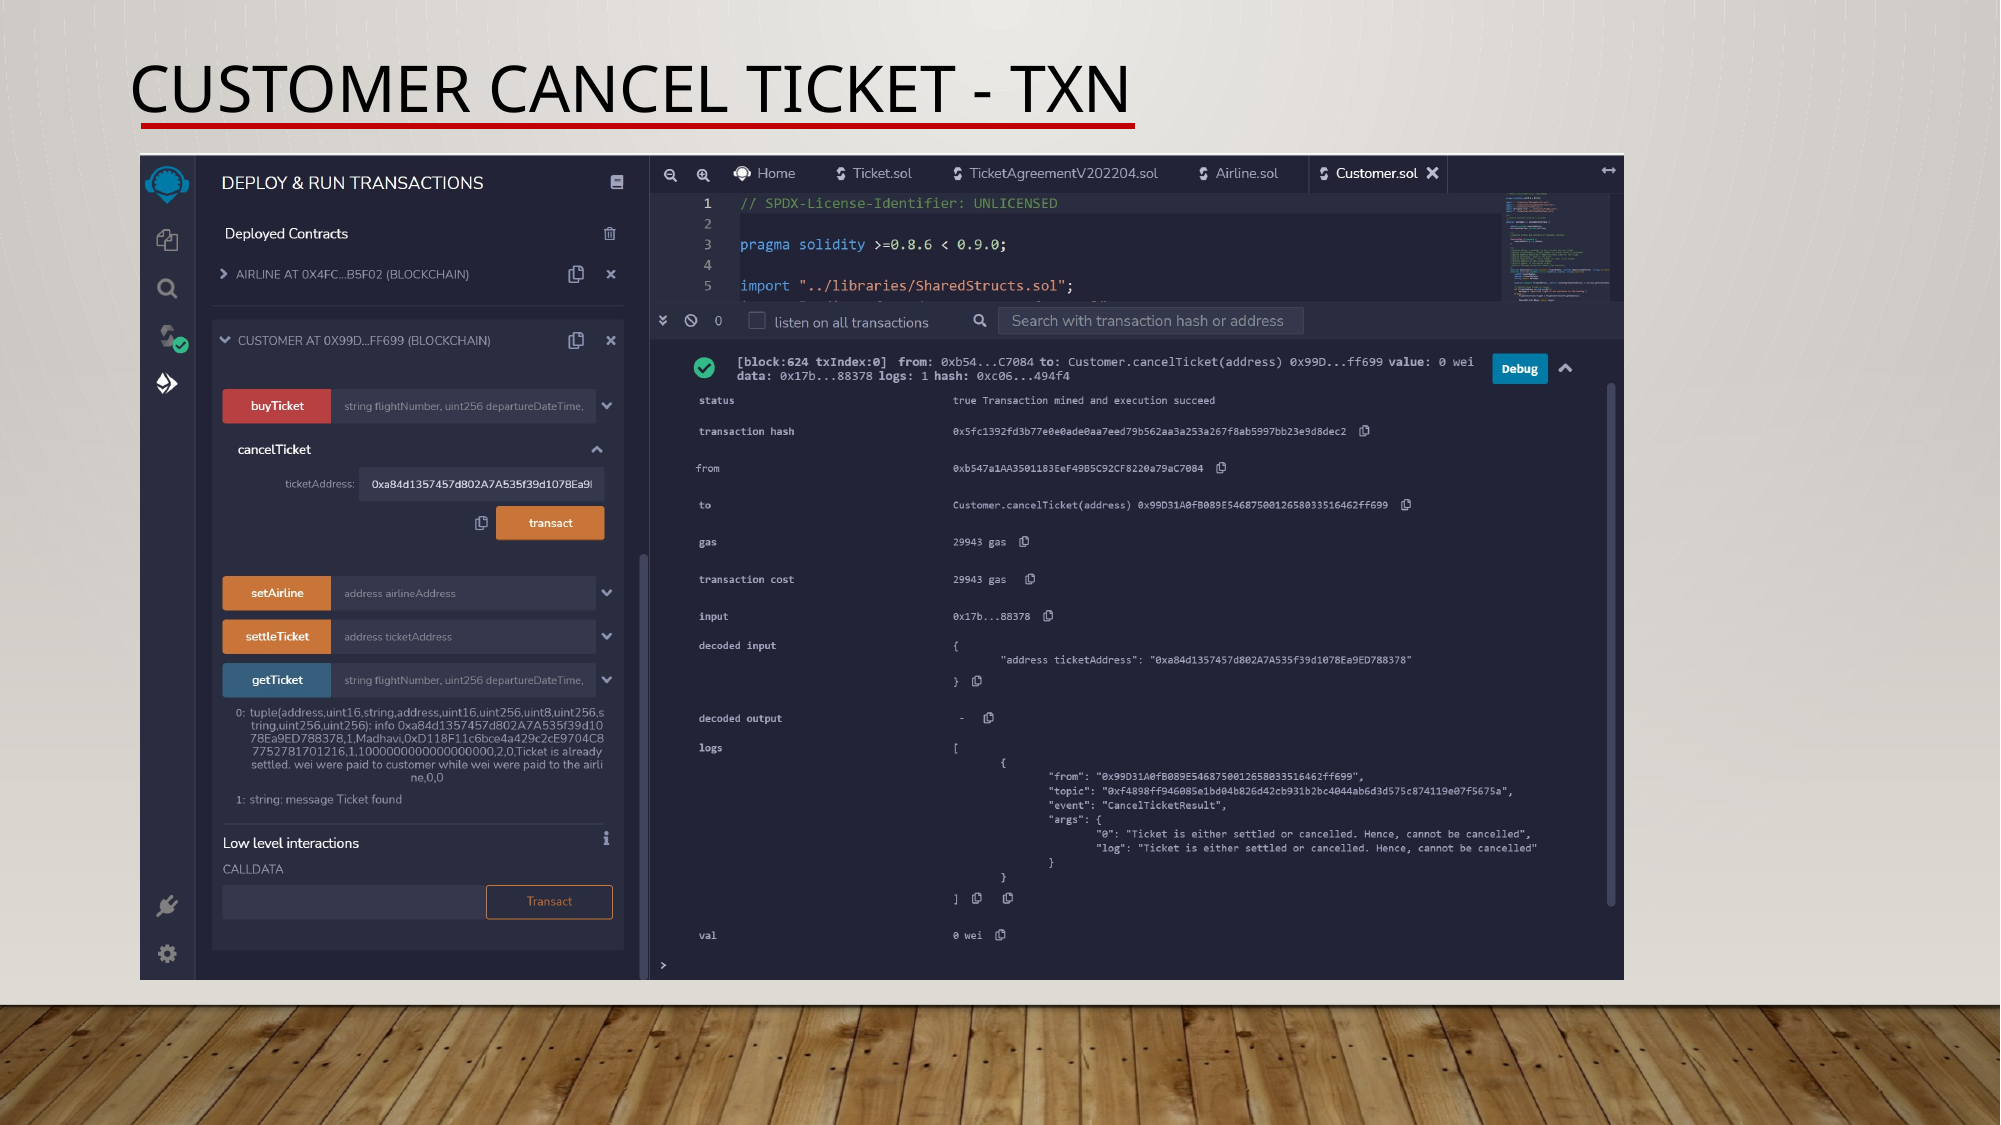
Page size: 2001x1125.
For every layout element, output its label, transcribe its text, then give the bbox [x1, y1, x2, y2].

picture [140, 153, 1624, 980]
picture [0, 1005, 2000, 1125]
text_box CUSTOMER CANCEL TICKET - TXN [97, 40, 1678, 210]
